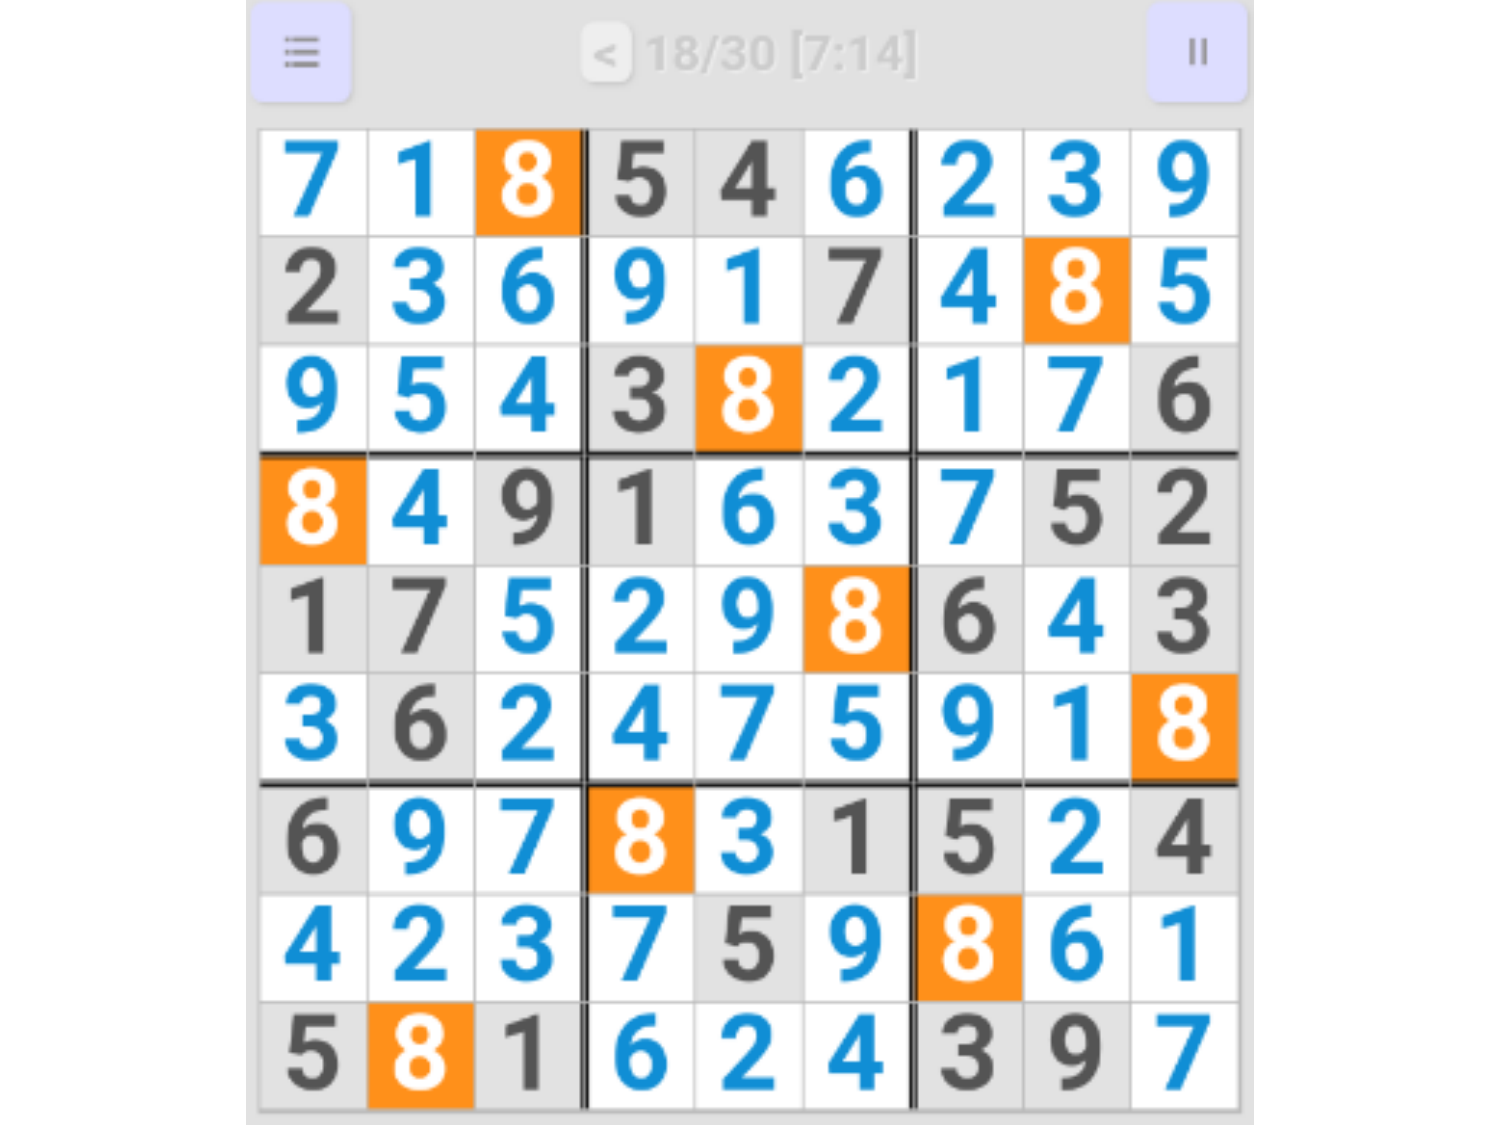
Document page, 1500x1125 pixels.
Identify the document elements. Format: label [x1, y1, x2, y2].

picture [245, 0, 1255, 1125]
